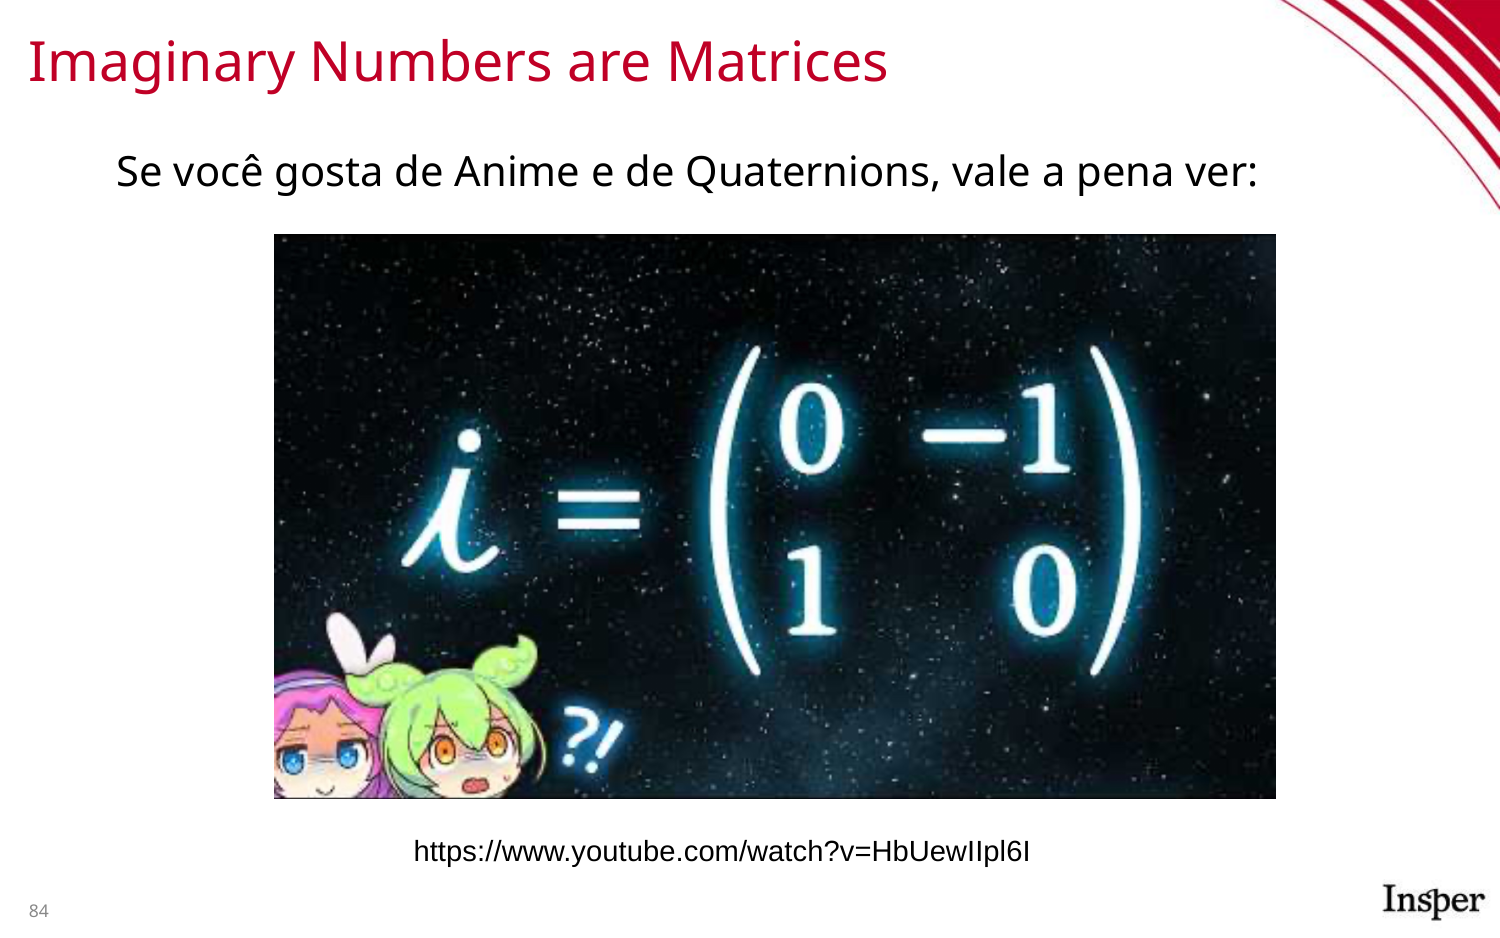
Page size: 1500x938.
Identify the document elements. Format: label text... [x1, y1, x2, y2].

list Se você gosta de Anime e de Quaternions, vale a pena ver: [64, 137, 1447, 876]
title Imaginary Numbers are Matrices [13, 18, 1397, 104]
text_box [273, 233, 1277, 801]
text_box https://www.youtube.com/watch?v=HbUewIIpl6I [398, 824, 1152, 875]
picture [249, 0, 1500, 938]
slide_number 84 [0, 887, 78, 938]
